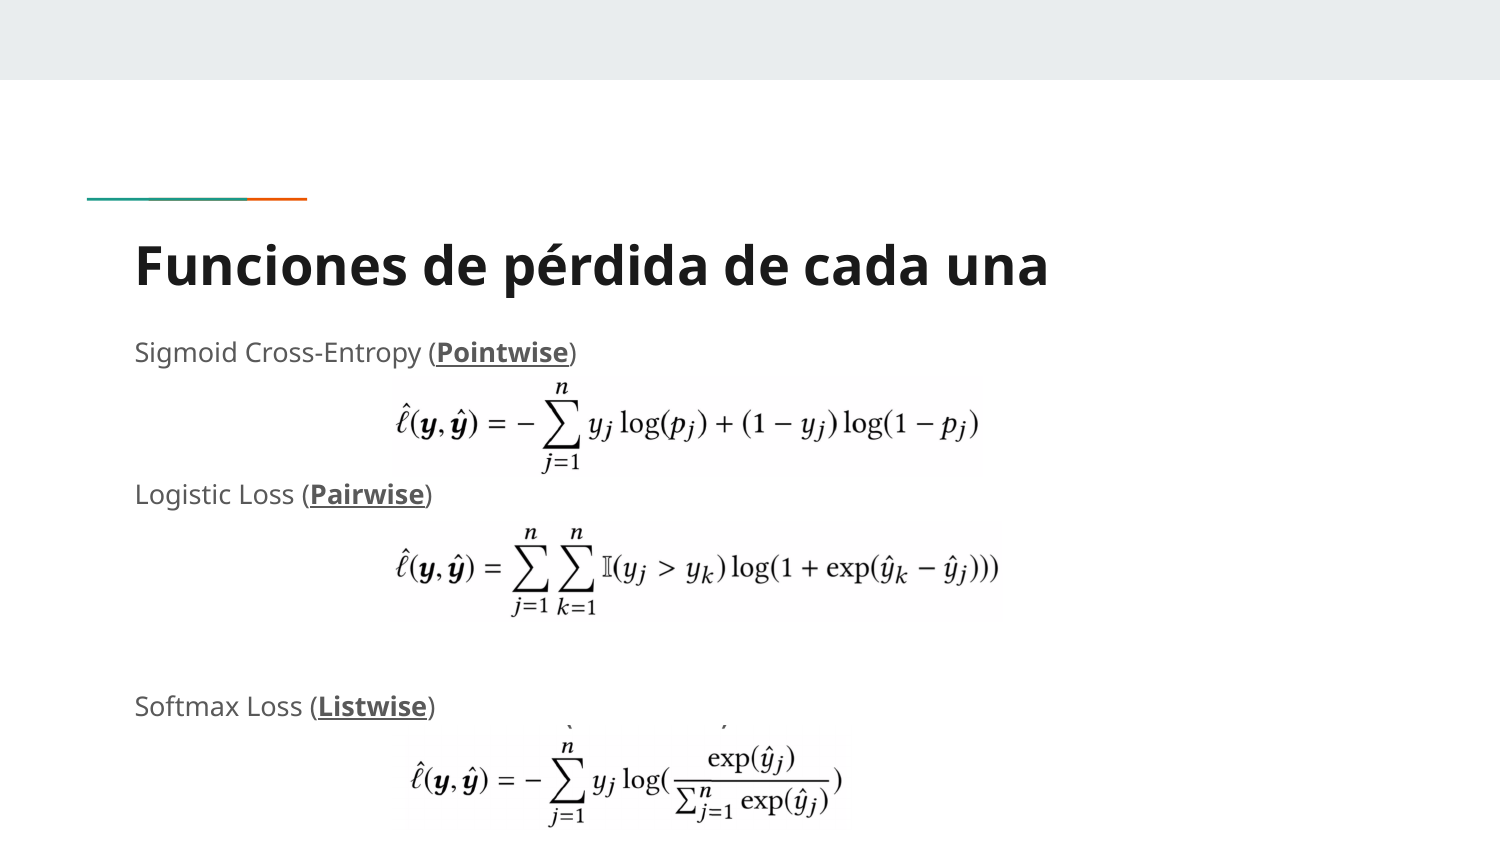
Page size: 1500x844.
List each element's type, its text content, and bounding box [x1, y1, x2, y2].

list Sigmoid Cross-Entropy (Pointwise) Logistic Loss (Pairwise) Softmax Loss (Listwise) [119, 316, 1381, 687]
picture [379, 517, 1005, 622]
title Funciones de pérdida de cada una [119, 216, 1381, 305]
picture [392, 725, 852, 830]
picture [379, 375, 987, 481]
